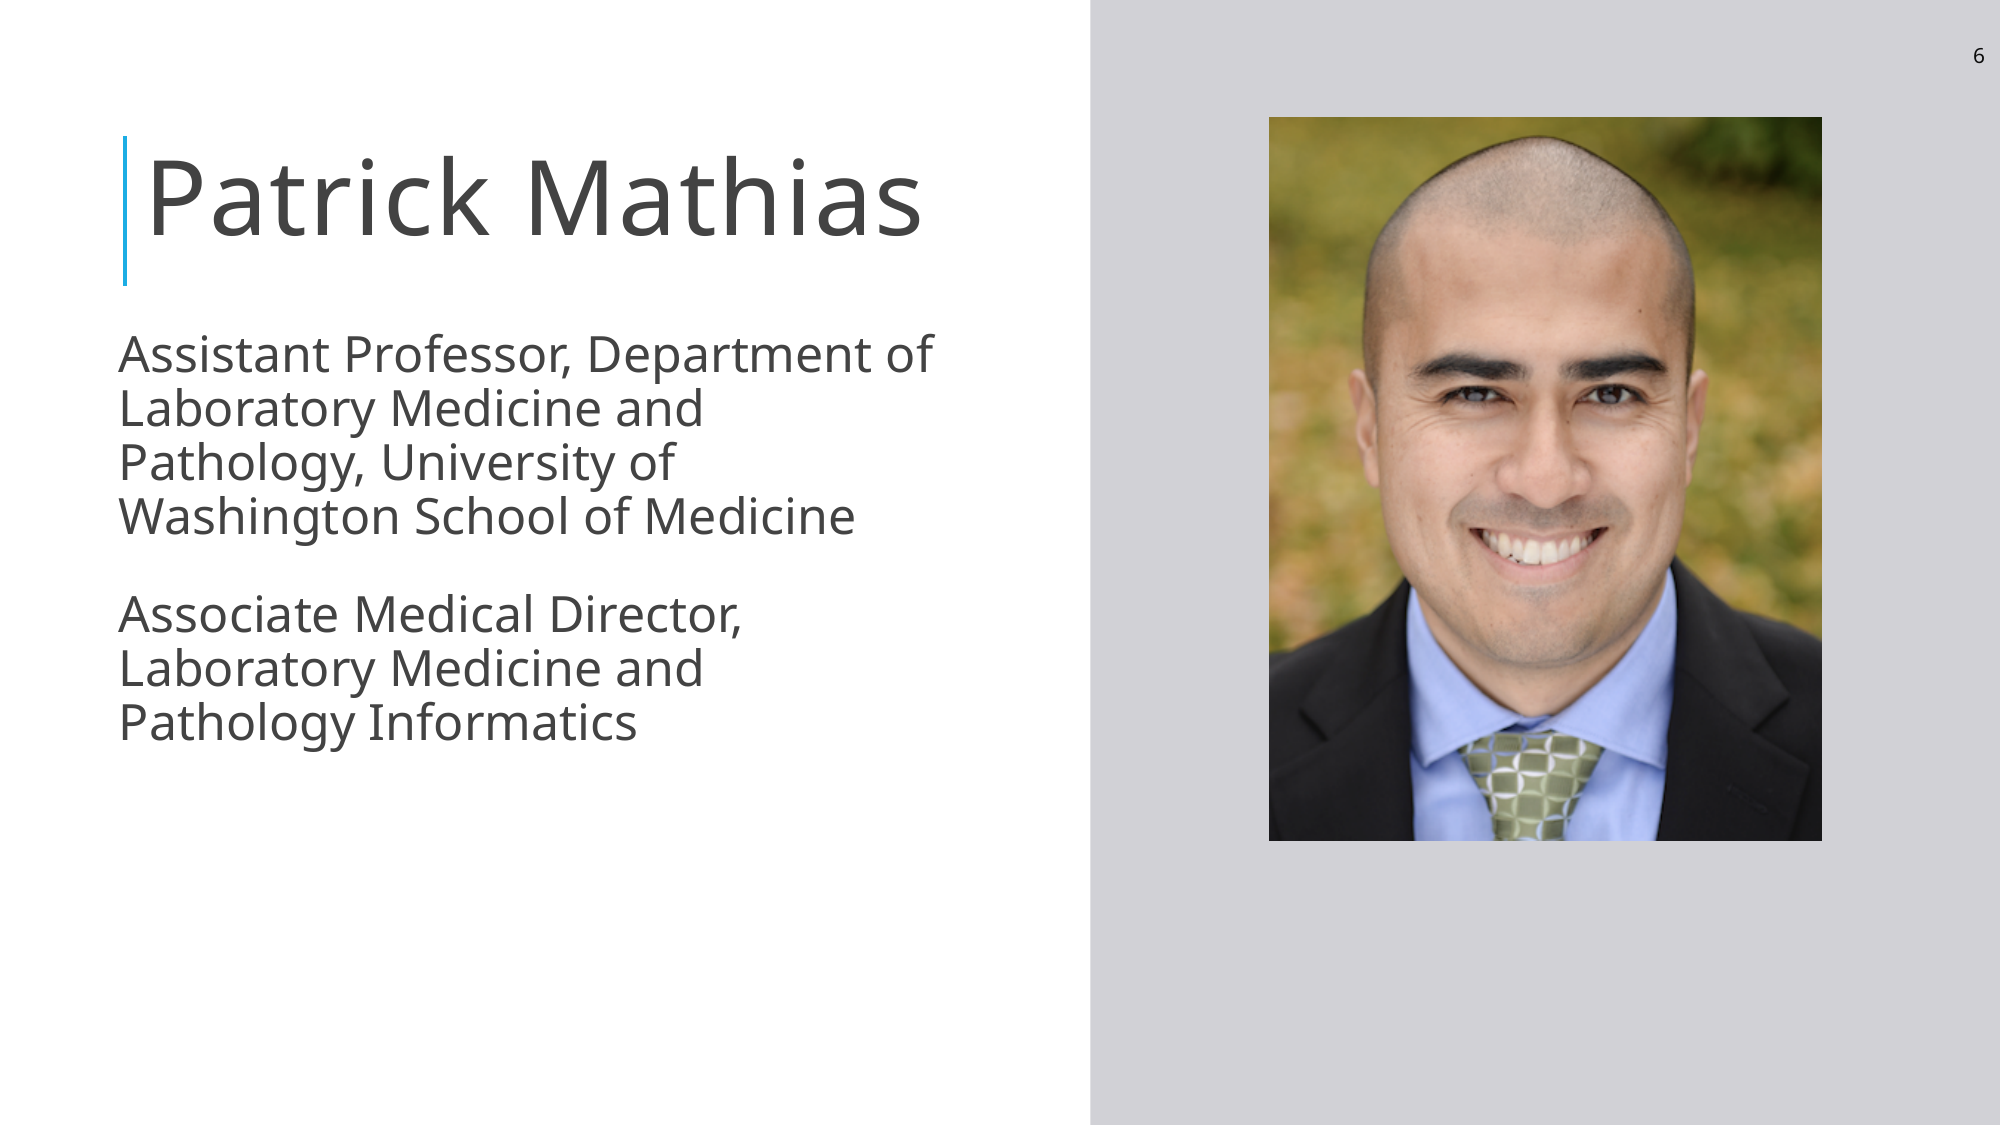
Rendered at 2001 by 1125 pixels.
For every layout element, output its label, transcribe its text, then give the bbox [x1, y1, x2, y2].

list Assistant Professor, Department of Laboratory Medicine and Pathology, University of Washington School of Medicine Associate Medical Director, Laboratory Medicine and Pathology Informatics [99, 308, 971, 987]
title Patrick Mathias [124, 135, 996, 324]
slide_number 6 [1878, 0, 2000, 118]
picture [1268, 117, 1822, 841]
